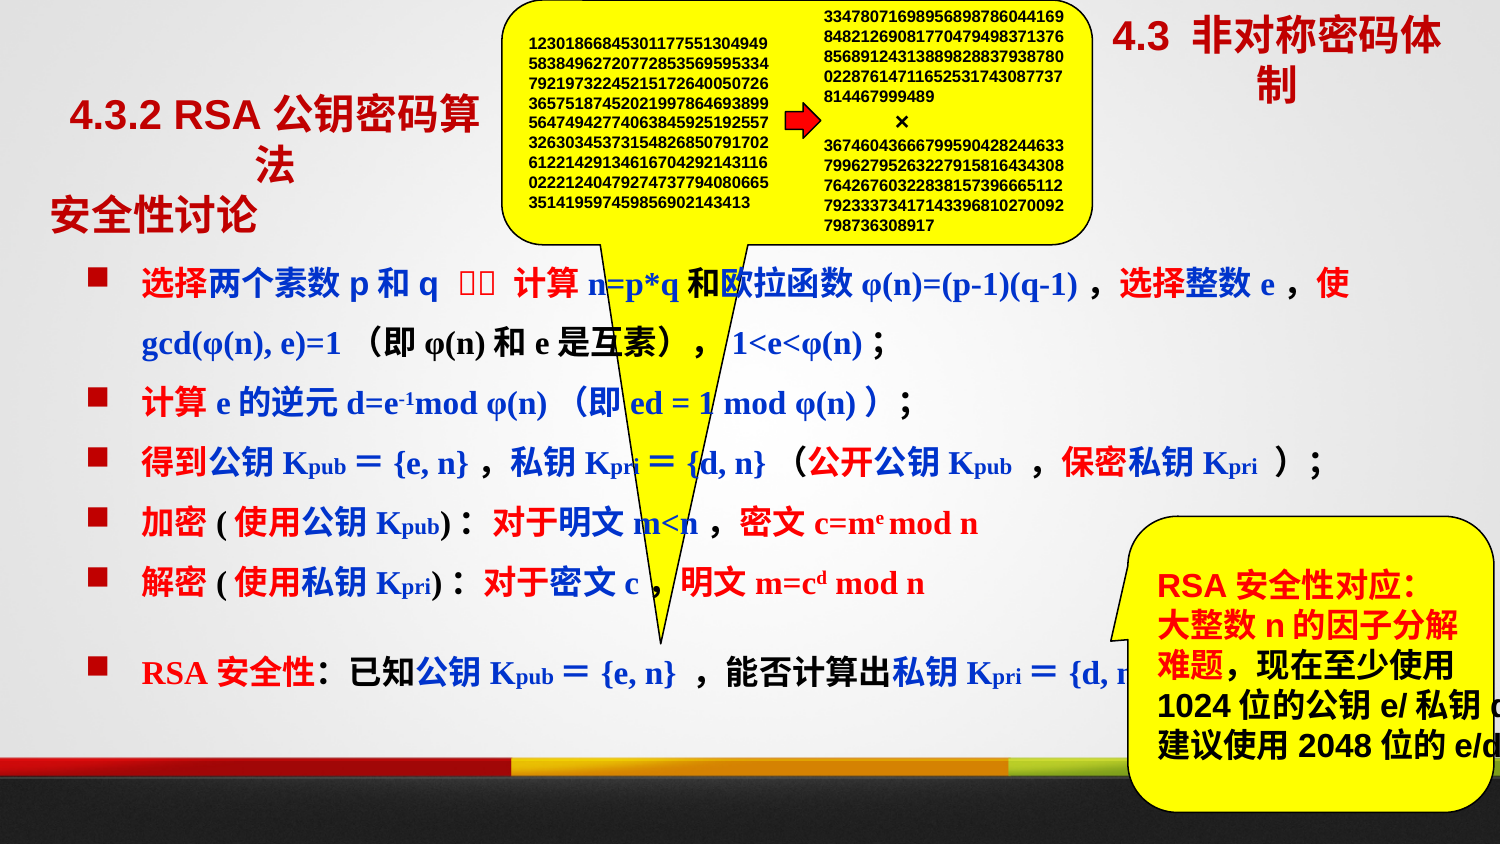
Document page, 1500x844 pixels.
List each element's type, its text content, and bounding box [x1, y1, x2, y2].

list 选择两个素数p和q  计算n=p*q和欧拉函数φ(n)=(p-1)(q-1)，选择整数e，使gcd(φ(n), e)=1（即φ(n)和e是互素），1<e<φ(n)； 计算e的逆元d=e-1mod φ(n)（即ed = 1 mod φ(n)）； 得到公钥Kpub＝{e, n}，私钥Kpri＝{d, n}（公开公钥Kpub ，保密私钥Kpri ）； 加密(使用公钥Kpub)：对于明文m<n，密文c=me mod n 解密(使用私钥Kpri)：对于密文c，明文m=cd mod n RSA安全性：已知公钥Kpub＝{e, n} ，能否计算出私钥Kpri＝{d, n} [70, 234, 1421, 693]
text_box [785, 102, 809, 139]
text_box RSA安全性对应： 大整数n的因子分解 难题，现在至少使用 1024位的公钥e/私钥d， 建议使用2048位的e/d [1110, 516, 1494, 813]
text_box 33478071698956898786044169 84821269081770479498371376 85689124313889828837938780 02287614711652531743087737 814467999489 × 36746043666799590428244633 79962795263227915816434308 76426760322838157396665112 79233373417143396810270092 798736308917 [809, 0, 1128, 243]
text_box 4.3.2 RSA公钥密码算法 安全性讨论 [35, 105, 516, 221]
text_box 12301866845301177551304949 58384962720772853569595334 79219732245215172640050726 36575187452021997864693899 56474942774063845925192557 32630345373154826850791702 61221429134616704292143116 02221240479274737794080665 351419597459856902143413 [501, 0, 809, 234]
text_box 4.3 非对称密码体制 [1128, 23, 1477, 94]
picture [0, 0, 1500, 844]
